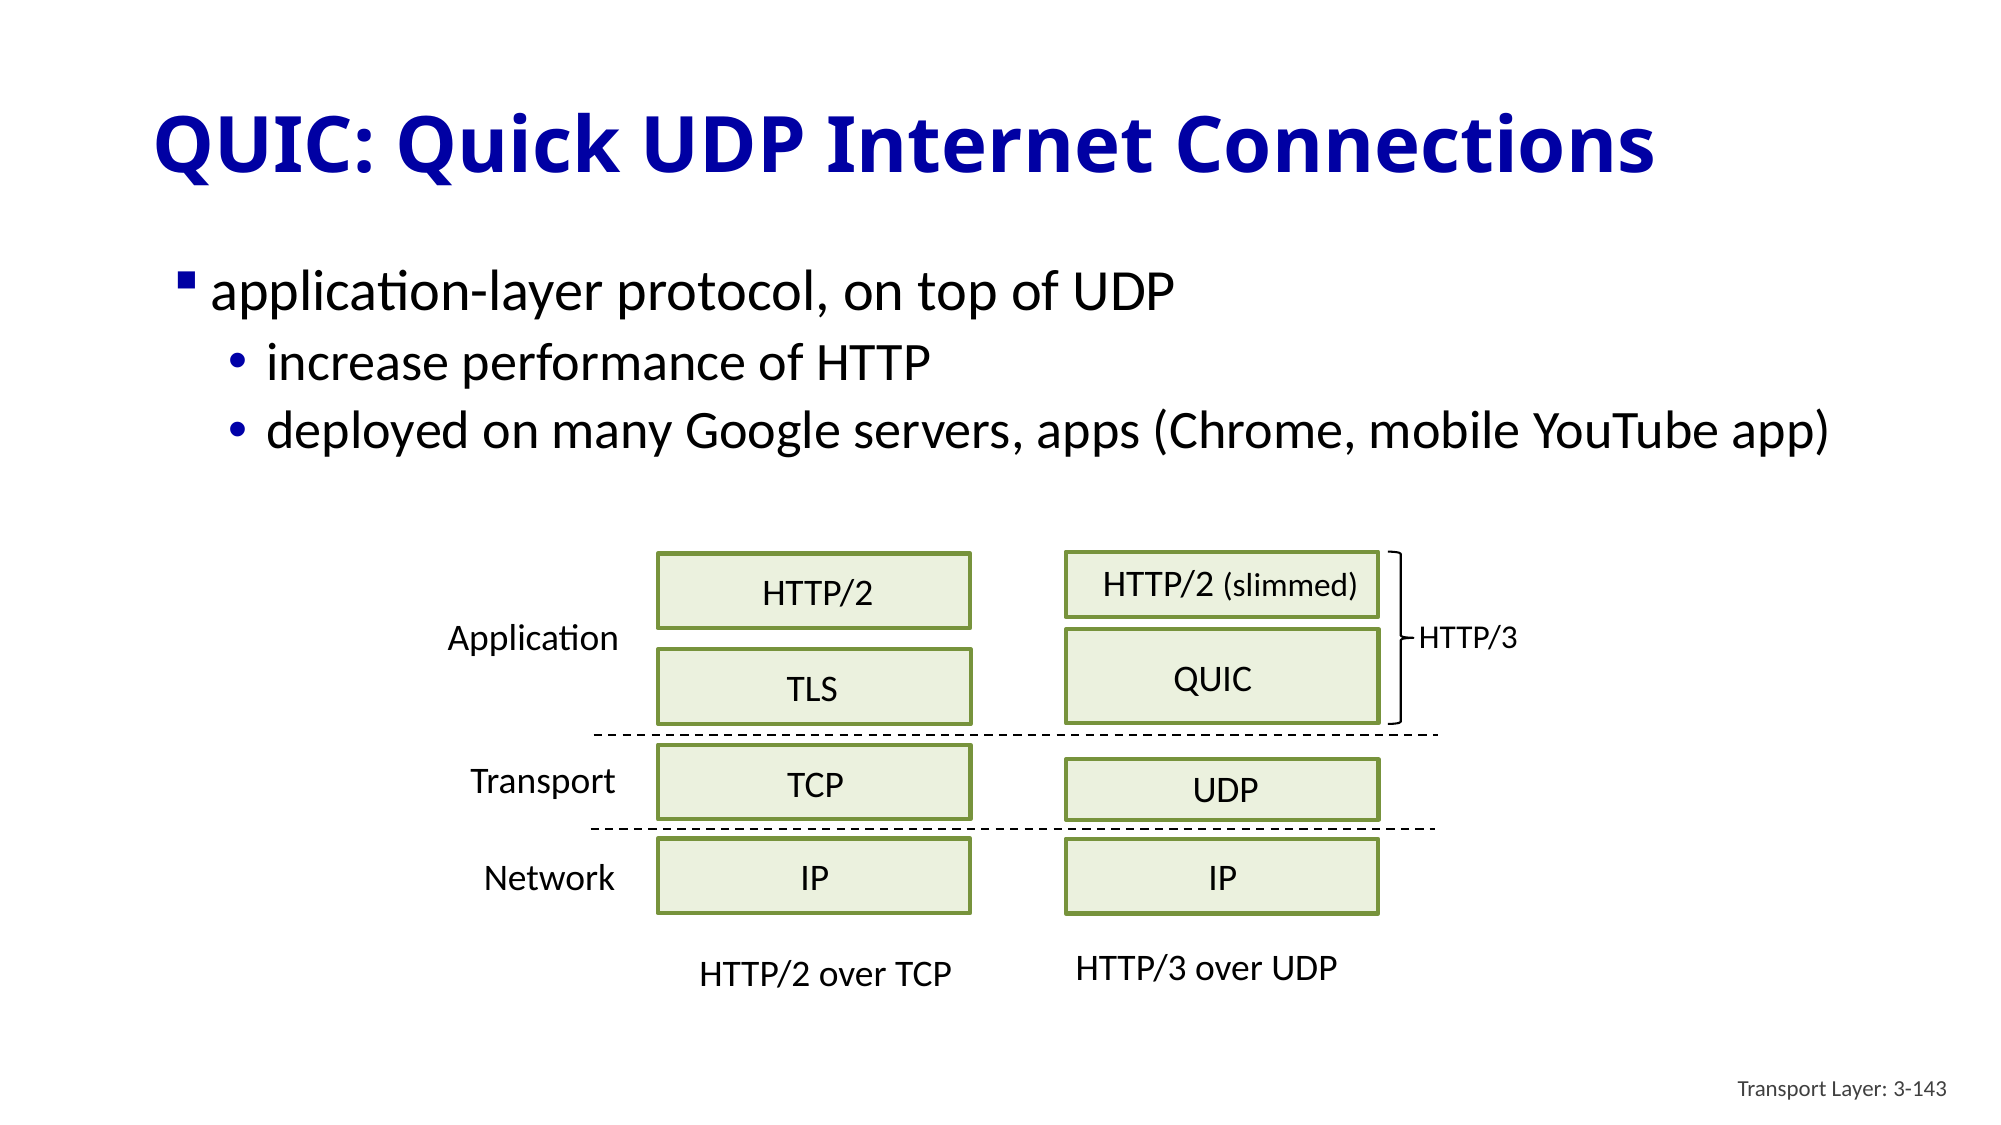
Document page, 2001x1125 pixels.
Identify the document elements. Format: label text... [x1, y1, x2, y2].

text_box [590, 551, 1533, 997]
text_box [407, 605, 634, 666]
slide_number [1512, 1056, 1963, 1117]
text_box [429, 845, 630, 906]
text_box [430, 748, 631, 809]
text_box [658, 649, 971, 724]
list application-layer protocol, on top of UDP increase performance of HTTP deployed on many Google servers, apps (Chrome, mobile YouTube app) [137, 252, 1863, 486]
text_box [657, 553, 971, 629]
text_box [657, 838, 971, 914]
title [137, 74, 1863, 221]
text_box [657, 744, 971, 820]
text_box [684, 941, 968, 1002]
